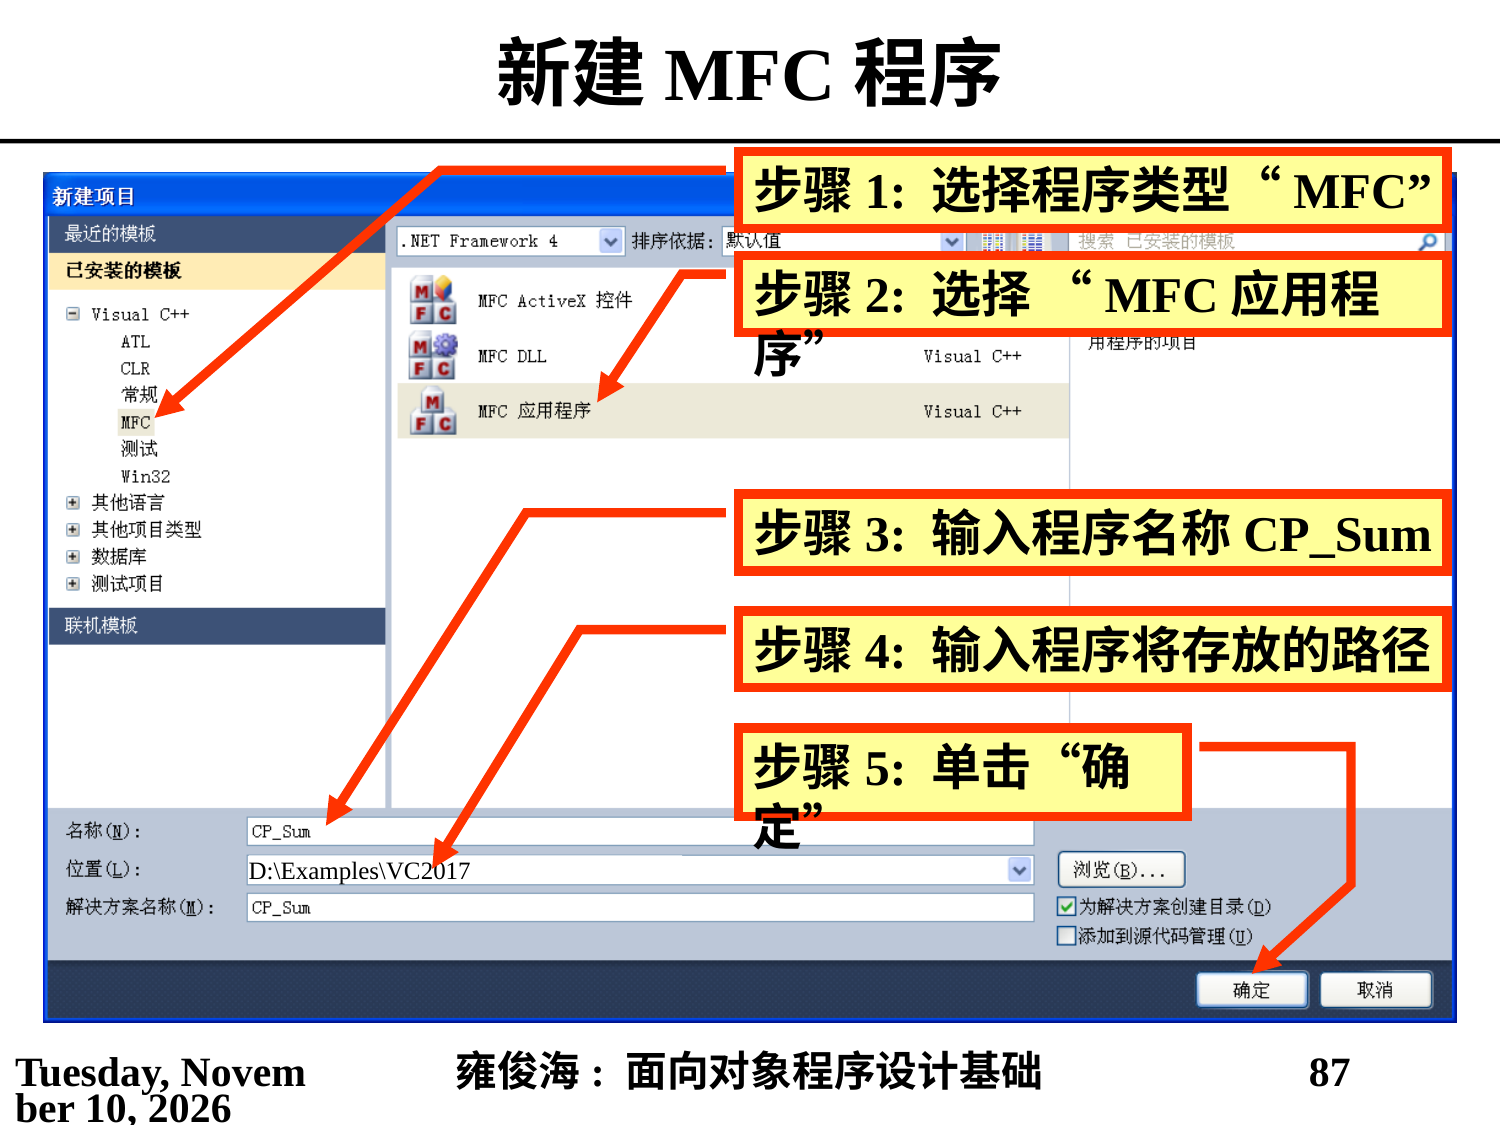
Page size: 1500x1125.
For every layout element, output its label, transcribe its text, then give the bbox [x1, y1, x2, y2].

text_box 步骤1: 选择程序类型“MFC” [738, 151, 1447, 172]
title 新建MFC程序 [0, 0, 1500, 141]
slide_number 87 [1161, 1042, 1499, 1103]
picture [43, 172, 1457, 1023]
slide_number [0, 1042, 337, 1103]
footer 雍俊海: 面向对象程序设计基础 [337, 1042, 1161, 1103]
